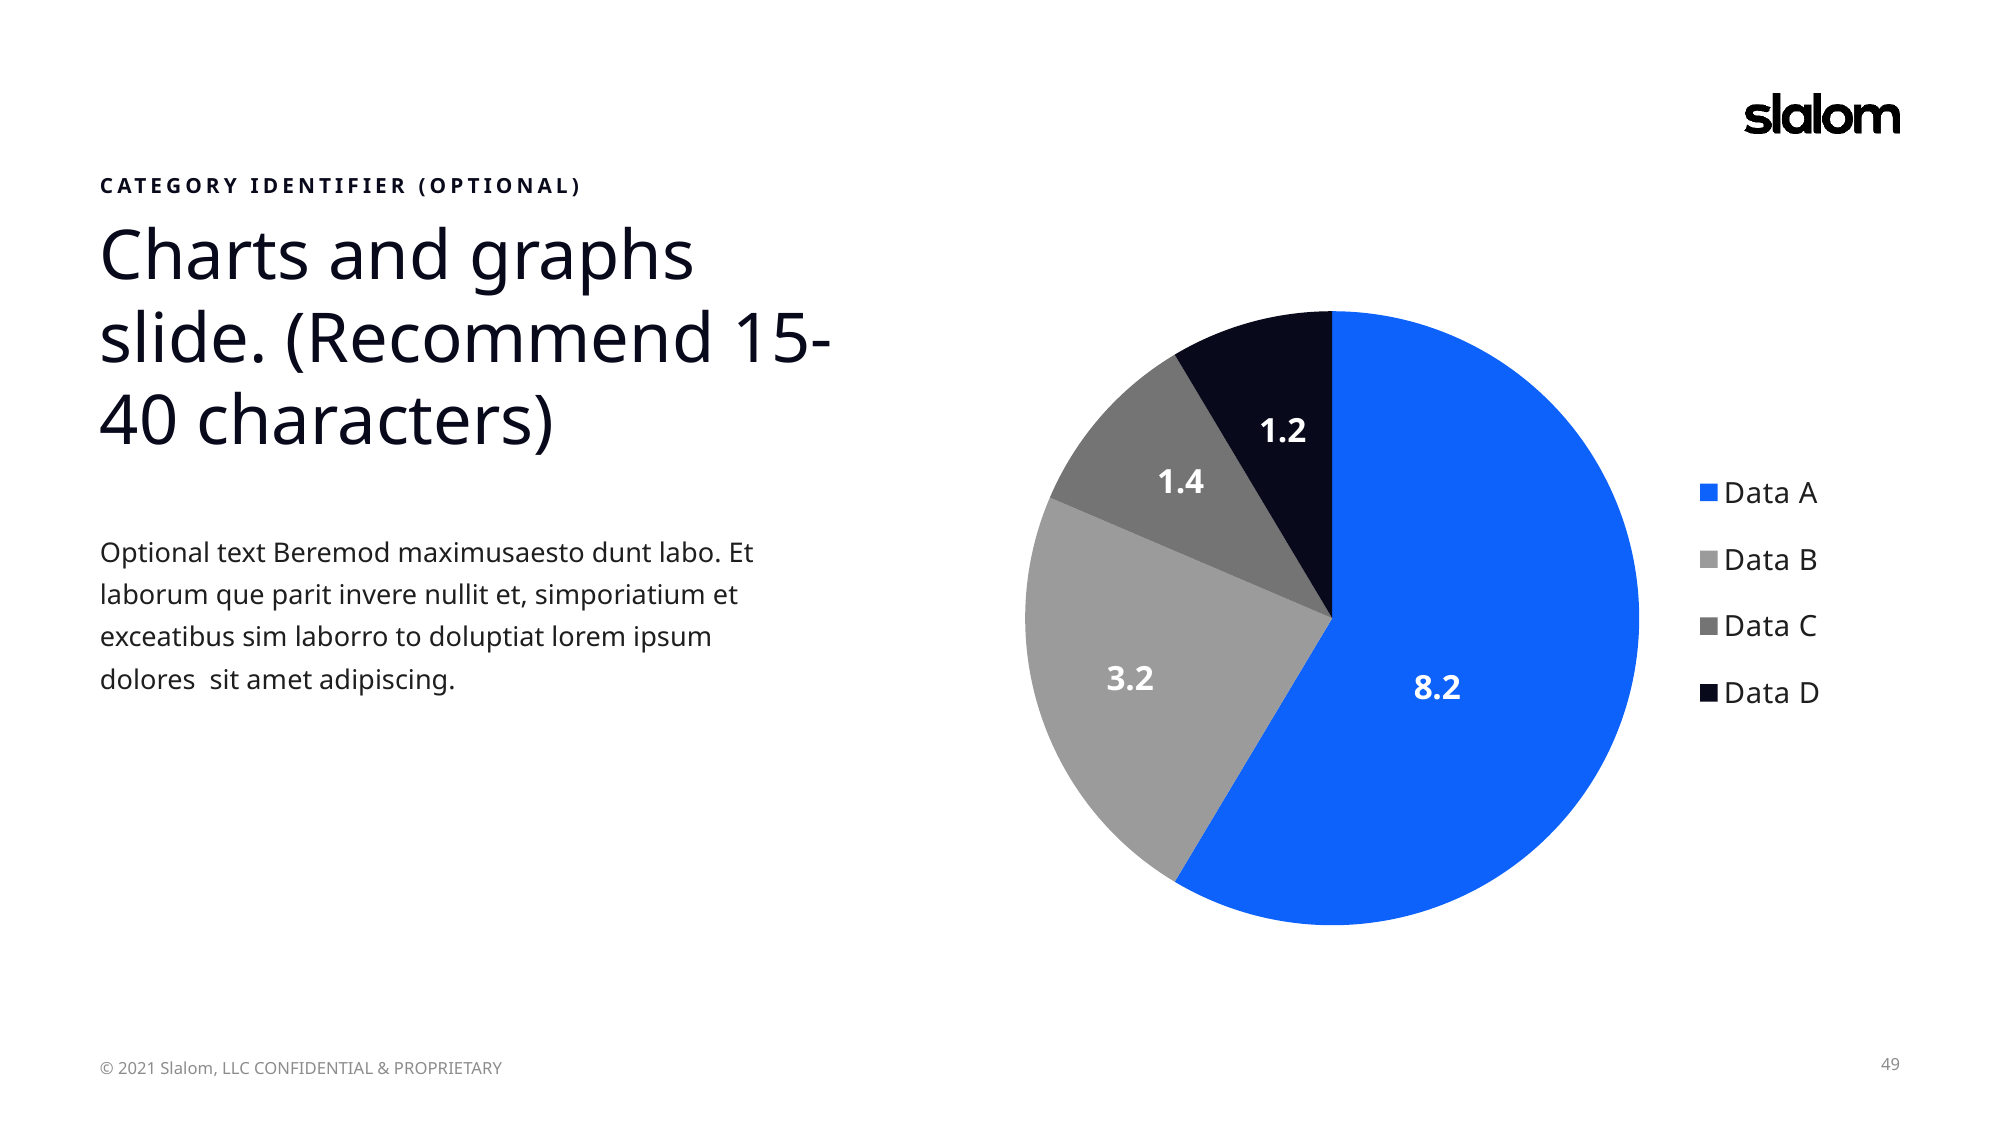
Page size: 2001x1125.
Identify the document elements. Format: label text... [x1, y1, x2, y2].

footer © 2021 Slalom, LLC CONFIDENTIAL & PROPRIETARY [99, 1038, 759, 1099]
slide_number 49 [1412, 1035, 1900, 1096]
picture [1744, 93, 1900, 134]
text_box CATEGORY IDENTIFIER (OPTIONAL) [98, 170, 727, 198]
chart [956, 197, 1900, 963]
text_box Charts and graphs slide. (Recommend 15-40 characters) [98, 210, 863, 457]
text_box Optional text Beremod maximusaesto dunt labo. Et laborum que parit invere nullit et, simporiatium et exceatibus sim laborro to doluptiat lorem ipsum dolores sit amet adipiscing. [98, 523, 787, 692]
